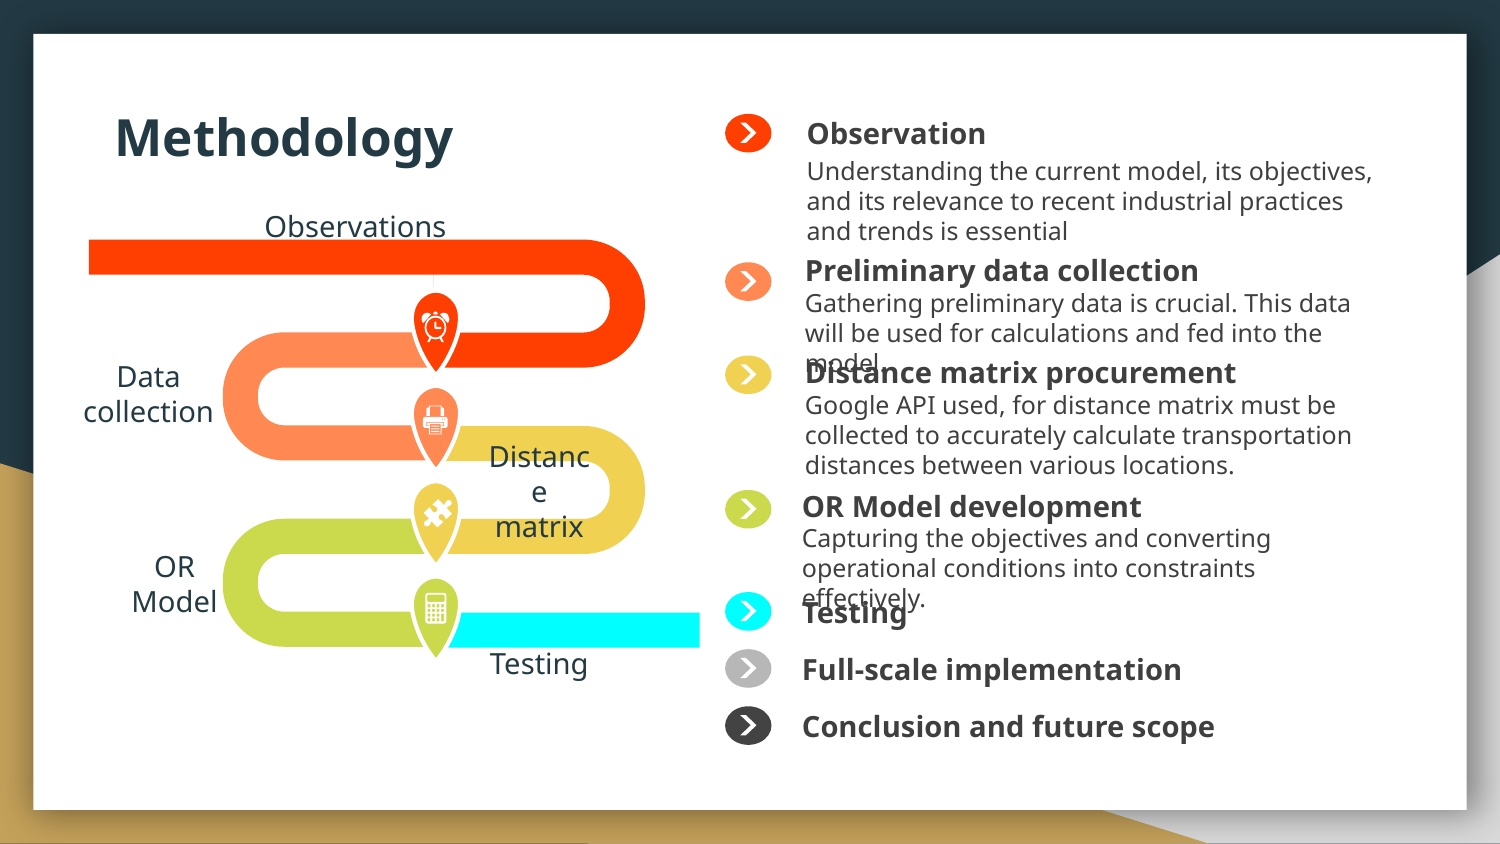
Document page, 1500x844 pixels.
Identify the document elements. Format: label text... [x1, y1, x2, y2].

text_box [421, 311, 450, 343]
text_box [447, 612, 700, 648]
text_box OR Model [108, 540, 241, 626]
text_box [444, 425, 645, 550]
text_box [235, 425, 428, 461]
text_box [241, 332, 429, 368]
text_box Testing [473, 637, 606, 688]
text_box [411, 290, 461, 376]
text_box [411, 385, 461, 471]
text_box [724, 706, 772, 746]
text_box [422, 405, 448, 435]
text_box [88, 239, 434, 275]
text_box [433, 239, 645, 368]
title Methodology [99, 89, 619, 182]
text_box [423, 499, 453, 528]
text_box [724, 107, 1426, 752]
text_box [446, 518, 603, 554]
text_box Observations [216, 200, 503, 251]
text_box [237, 518, 426, 647]
text_box Distance matrix [473, 430, 606, 551]
text_box [411, 576, 461, 662]
text_box [425, 592, 447, 624]
text_box Data collection [9, 350, 296, 436]
text_box [411, 481, 461, 566]
